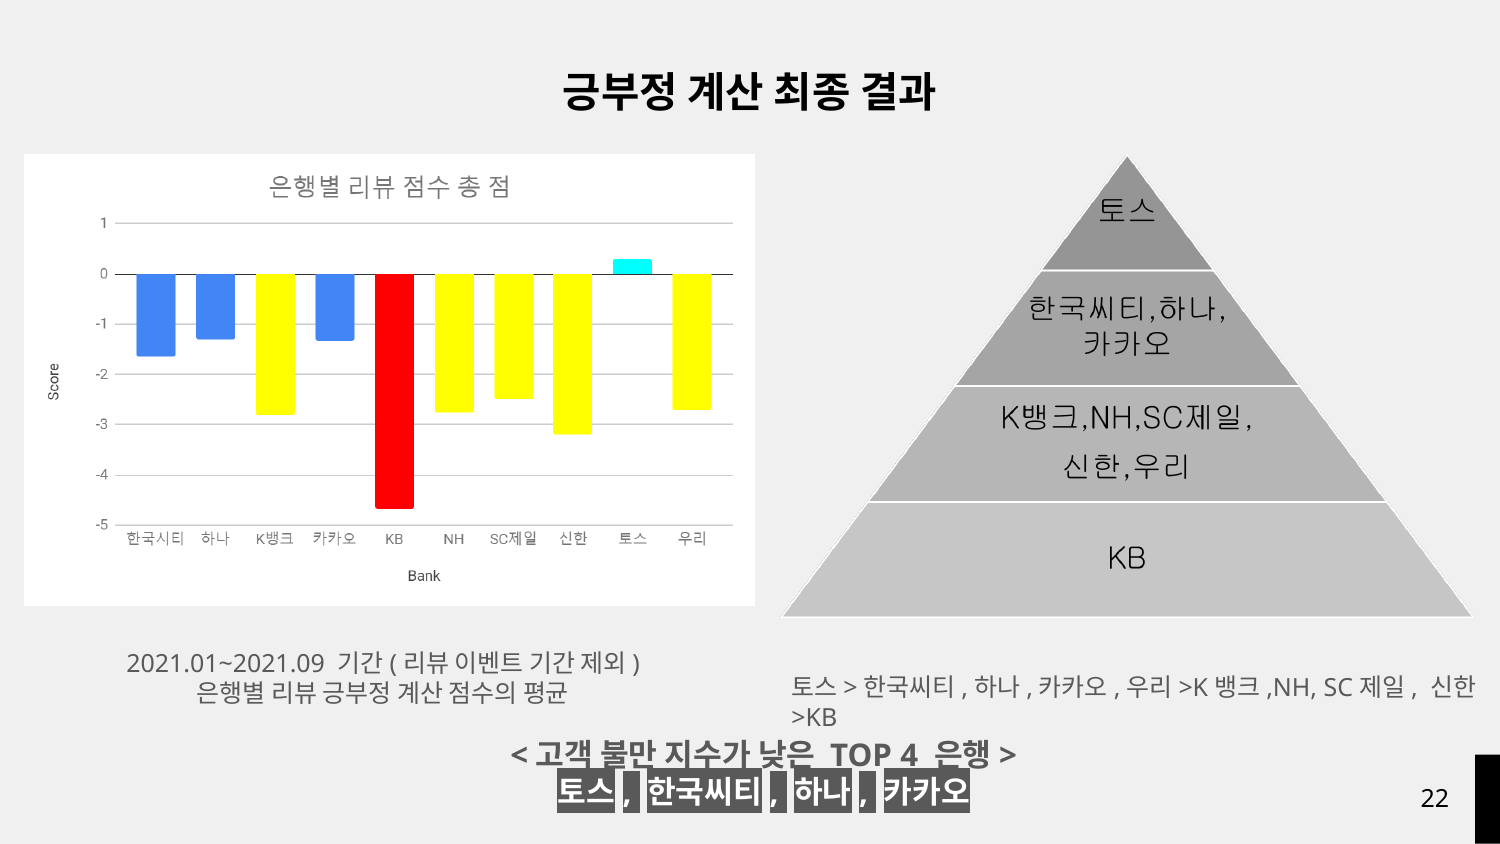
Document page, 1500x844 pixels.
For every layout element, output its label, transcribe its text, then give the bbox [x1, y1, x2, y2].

text_box 2021.01~2021.09 기간(리뷰 이벤트 기간 제외) 은행별 리뷰 긍부정 계산 점수의 평균 [24, 632, 742, 723]
text_box 토스>한국씨티,하나,카카오,우리>K뱅크,NH, SC제일, 신한>KB [776, 656, 1500, 747]
text_box <고객 불만 지수가 낮은 TOP 4 은행> 토스, 한국씨티, 하나, 카카오 [146, 720, 1381, 826]
picture [24, 154, 755, 606]
picture [779, 154, 1476, 618]
slide_number ‹#› [1389, 766, 1480, 832]
text_box 긍부정 계산 최종 결과 [398, 51, 1102, 130]
